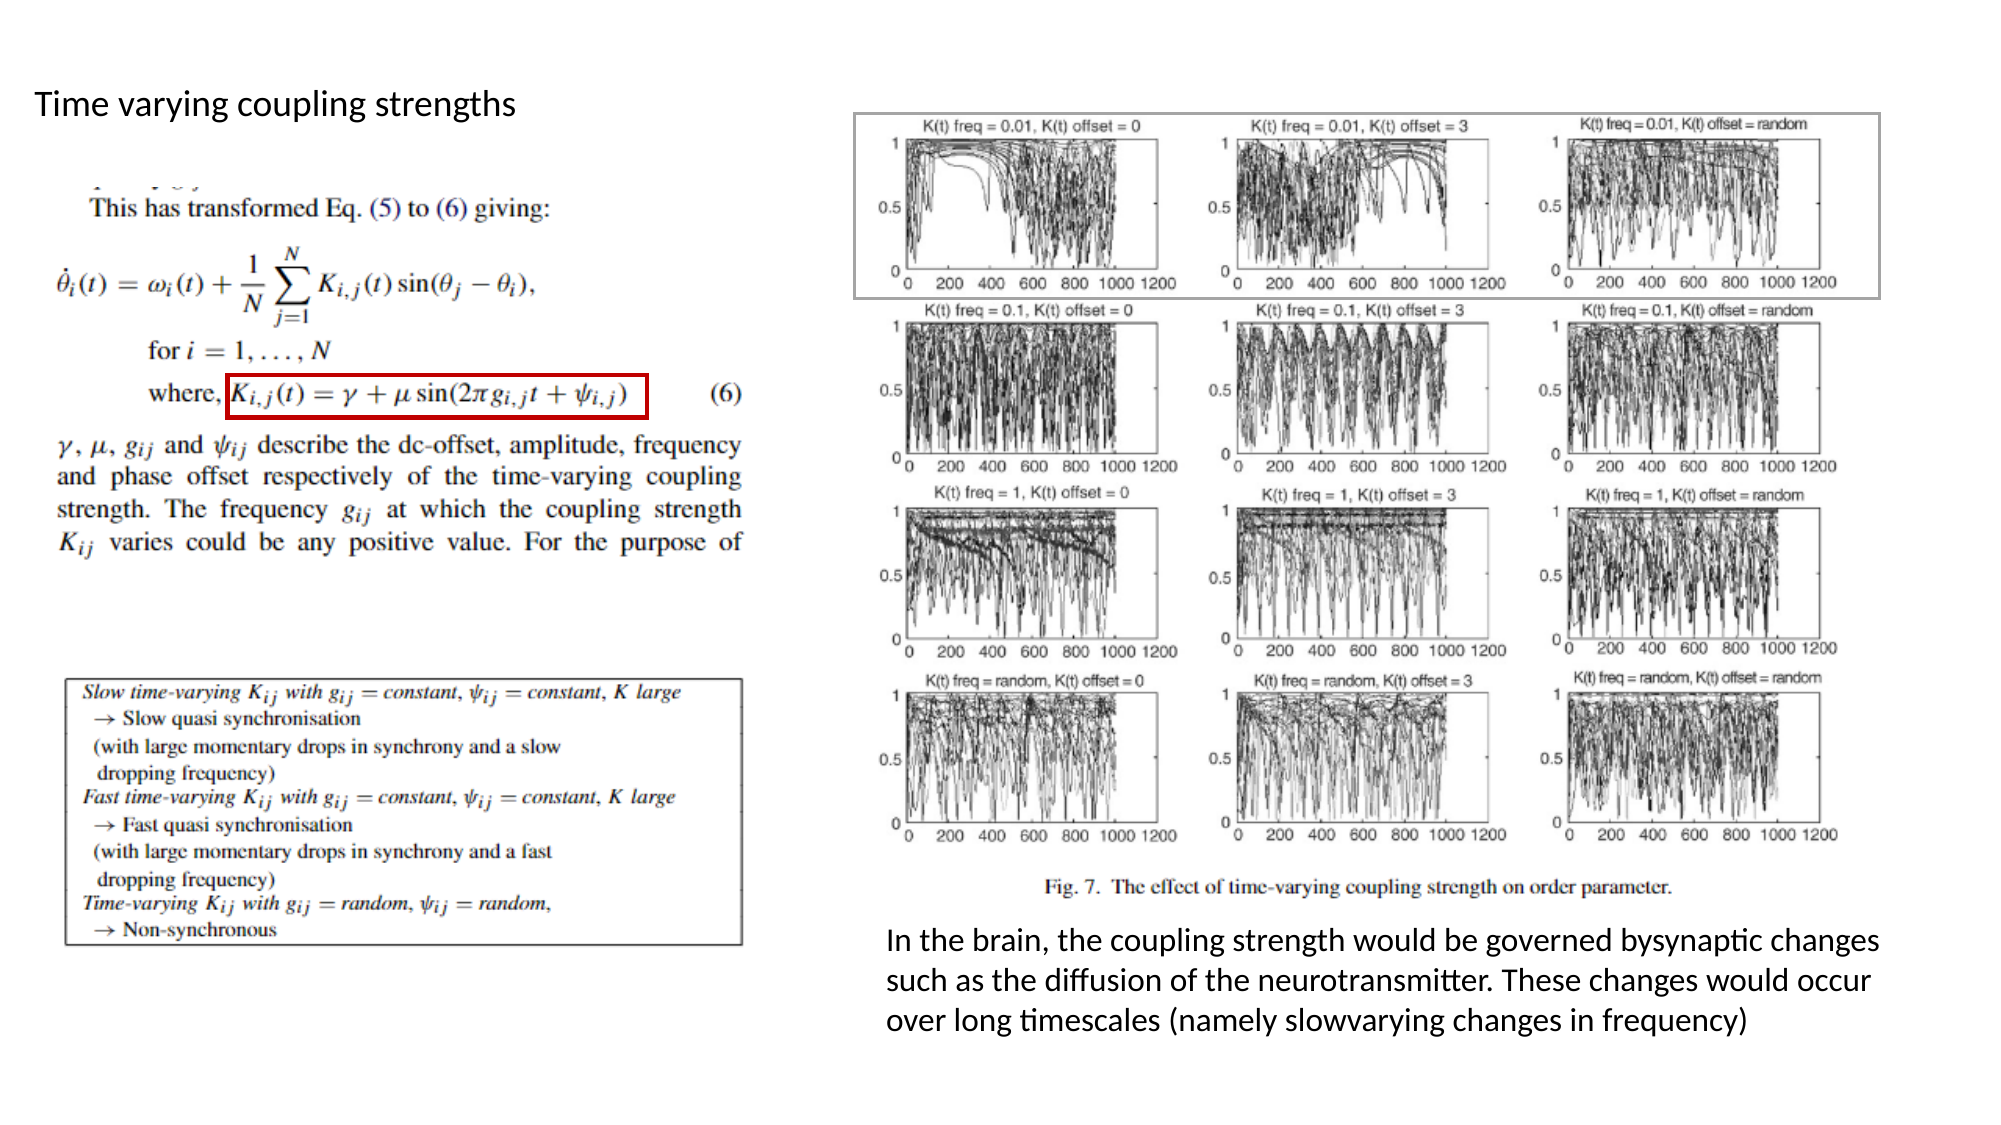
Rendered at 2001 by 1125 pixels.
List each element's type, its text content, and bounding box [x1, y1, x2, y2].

text_box In the brain, the coupling strength would be governed bysynaptic changes such as the diffusion of the neurotransmitter. These changes would occur over long timescales (namely slowvarying changes in frequency) [871, 910, 1924, 1046]
picture [19, 187, 759, 564]
picture [854, 91, 1880, 911]
picture [57, 669, 759, 960]
